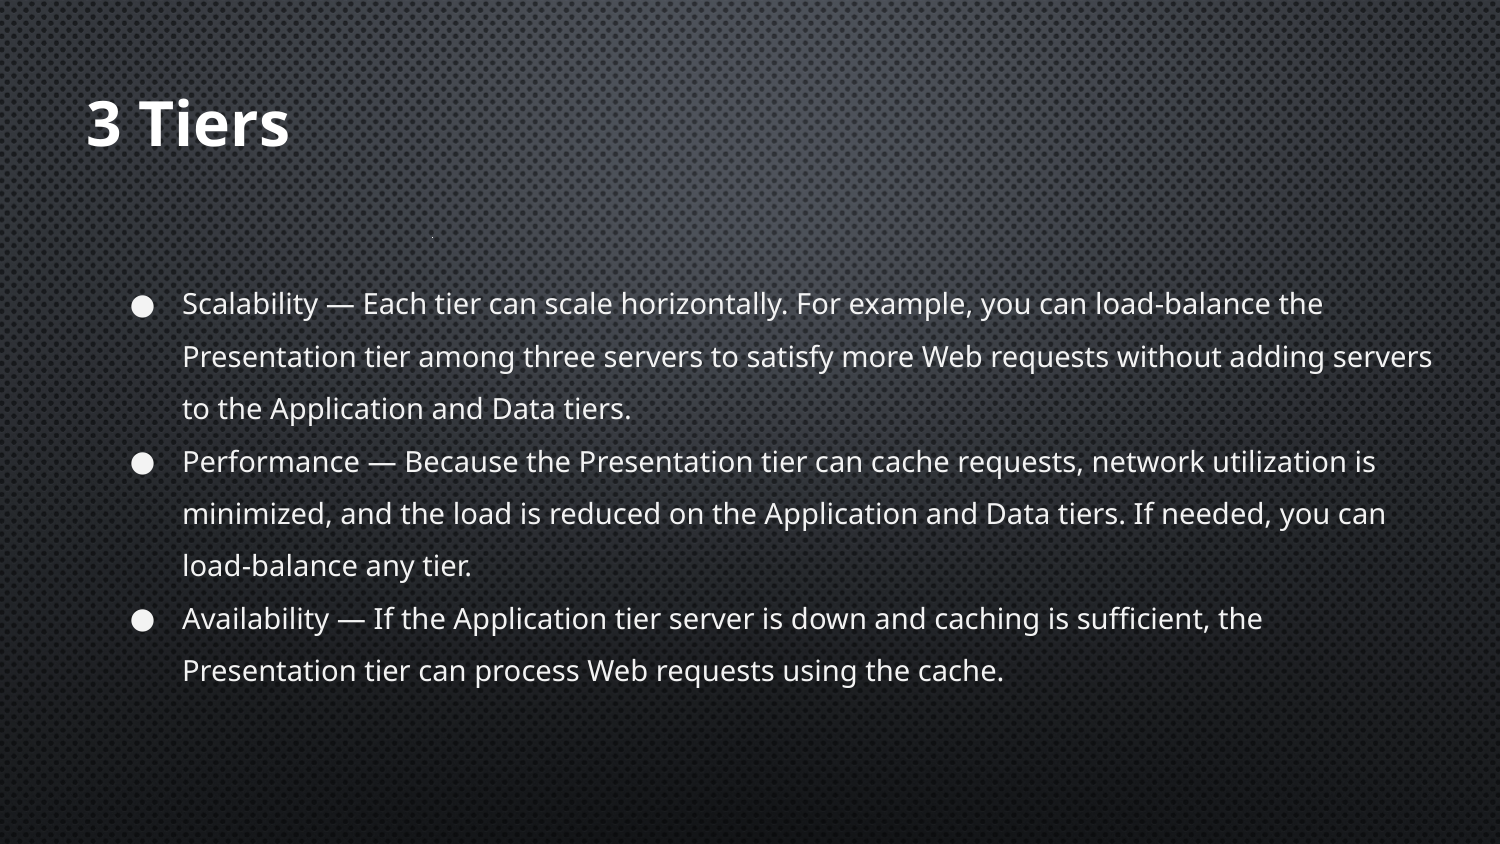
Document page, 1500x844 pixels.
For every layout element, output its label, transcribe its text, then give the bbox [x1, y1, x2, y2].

title 3 Tiers [71, 68, 1311, 210]
picture [0, 0, 1500, 844]
list Scalability — Each tier can scale horizontally. For example, you can load-balance the Presentation tier among three servers to satisfy more Web requests without adding servers to the Application and Data tiers. Performance — Because the Presentation tier can cache requests, network utilization is minimized, and the load is reduced on the Application and Data tiers. If needed, you can load-balance any tier. Availability — If the Application tier server is down and caching is sufficient, the Presentation tier can process Web requests using the cache. [92, 253, 1450, 747]
